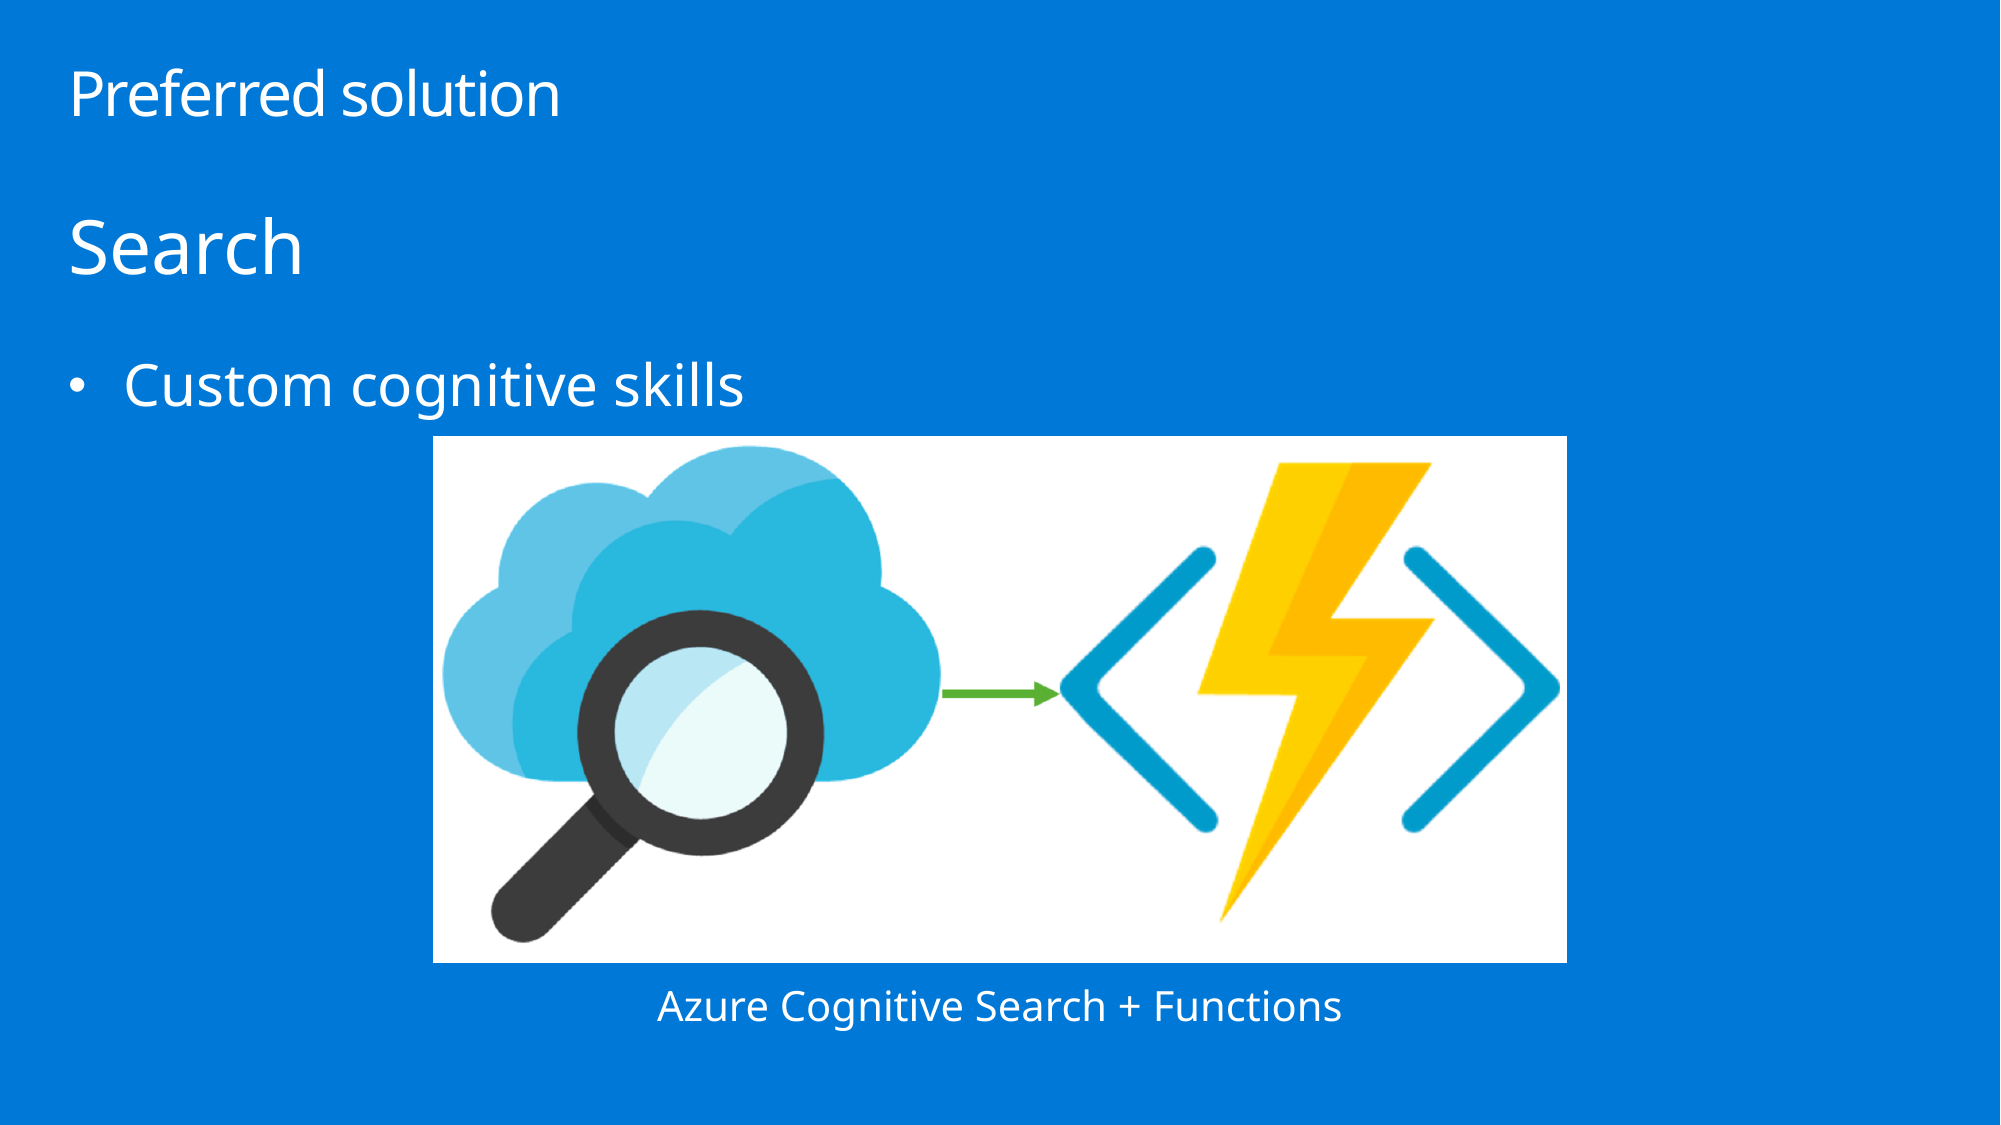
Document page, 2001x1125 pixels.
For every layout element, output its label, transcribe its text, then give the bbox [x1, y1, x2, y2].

text_box Azure Cognitive Search + Functions [627, 964, 1373, 1054]
title Preferred solution [44, 47, 1957, 196]
picture [433, 436, 1567, 964]
list Search Custom cognitive skills [44, 195, 1204, 583]
